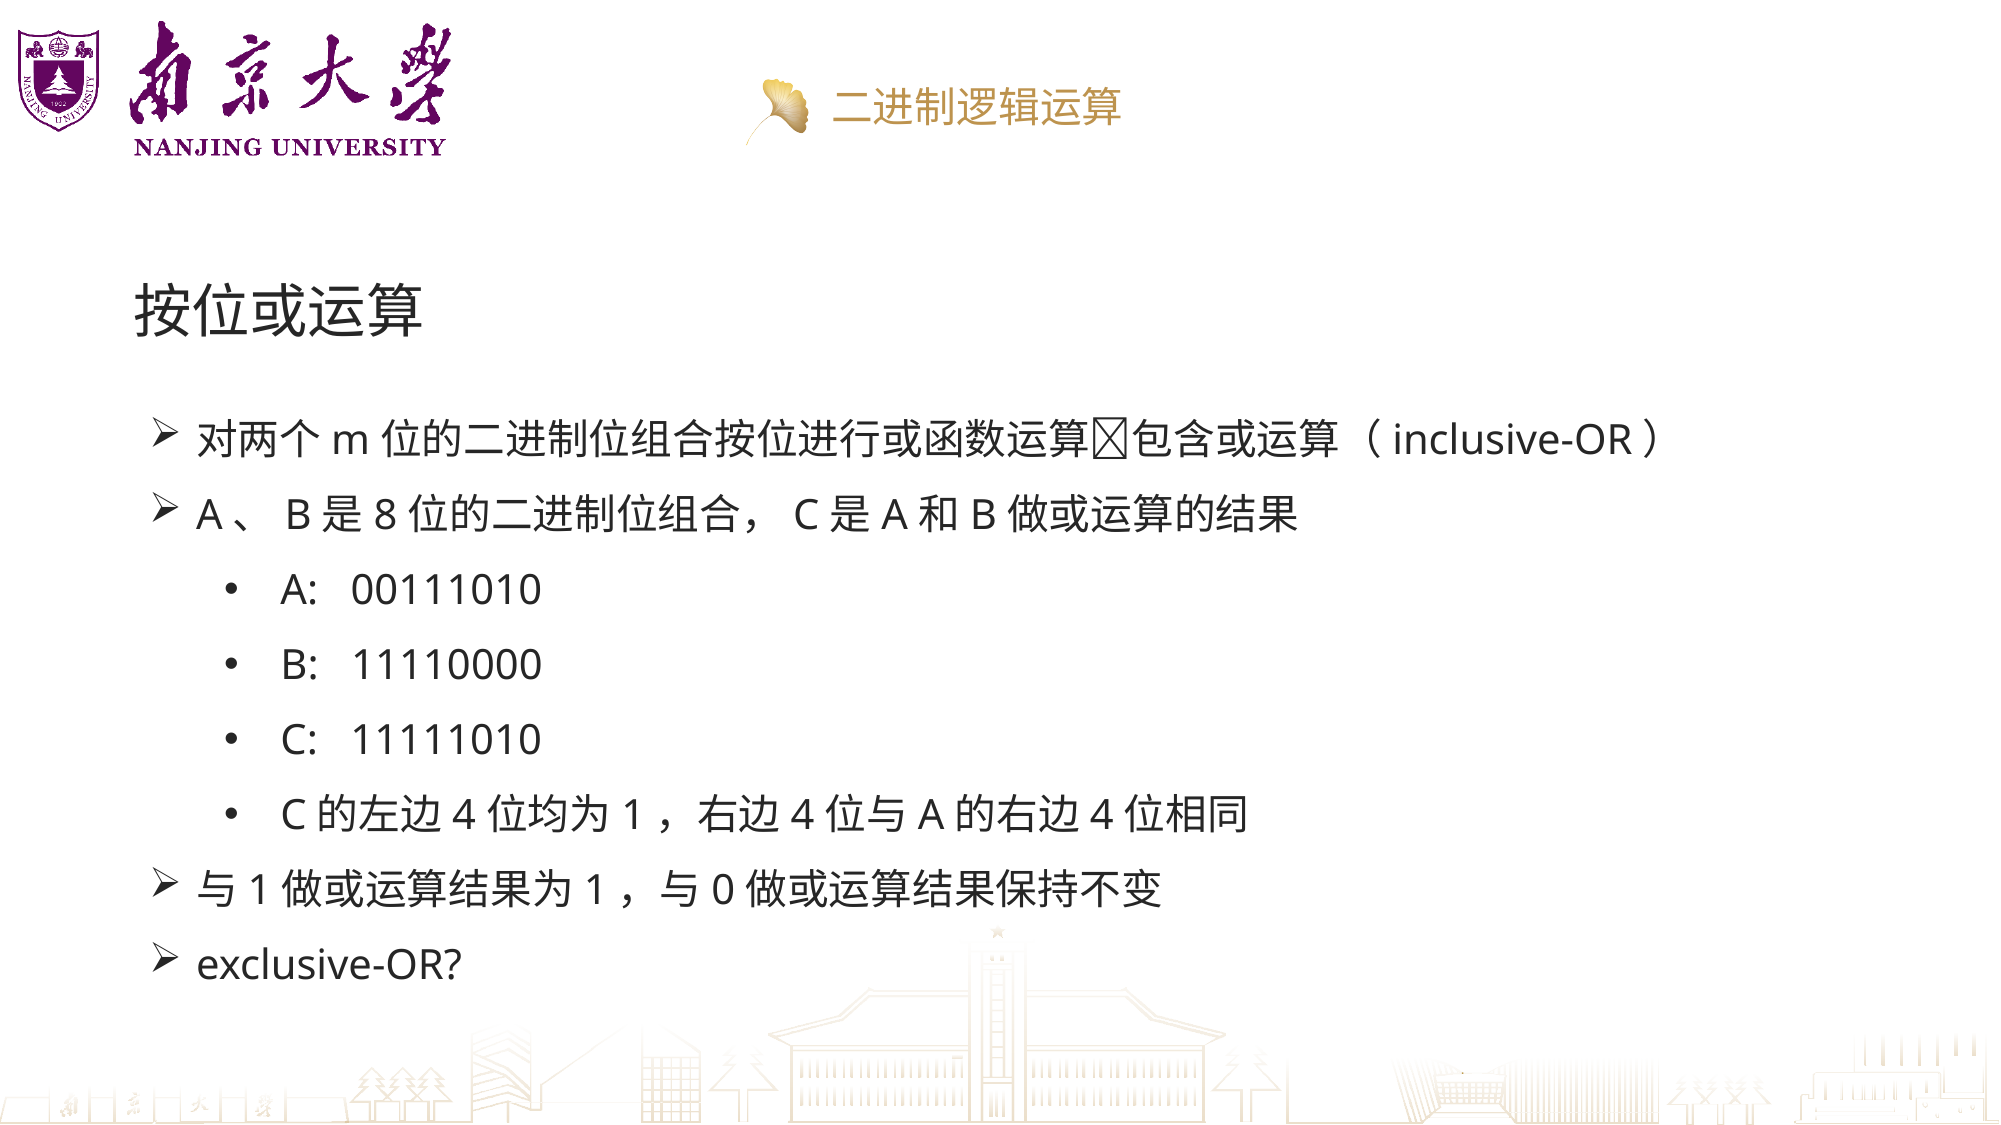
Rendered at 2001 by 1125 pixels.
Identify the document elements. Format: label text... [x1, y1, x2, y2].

picture [731, 64, 830, 169]
picture [18, 21, 451, 160]
text_box 二进制逻辑运算 [816, 73, 1226, 139]
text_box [116, 249, 1936, 1052]
